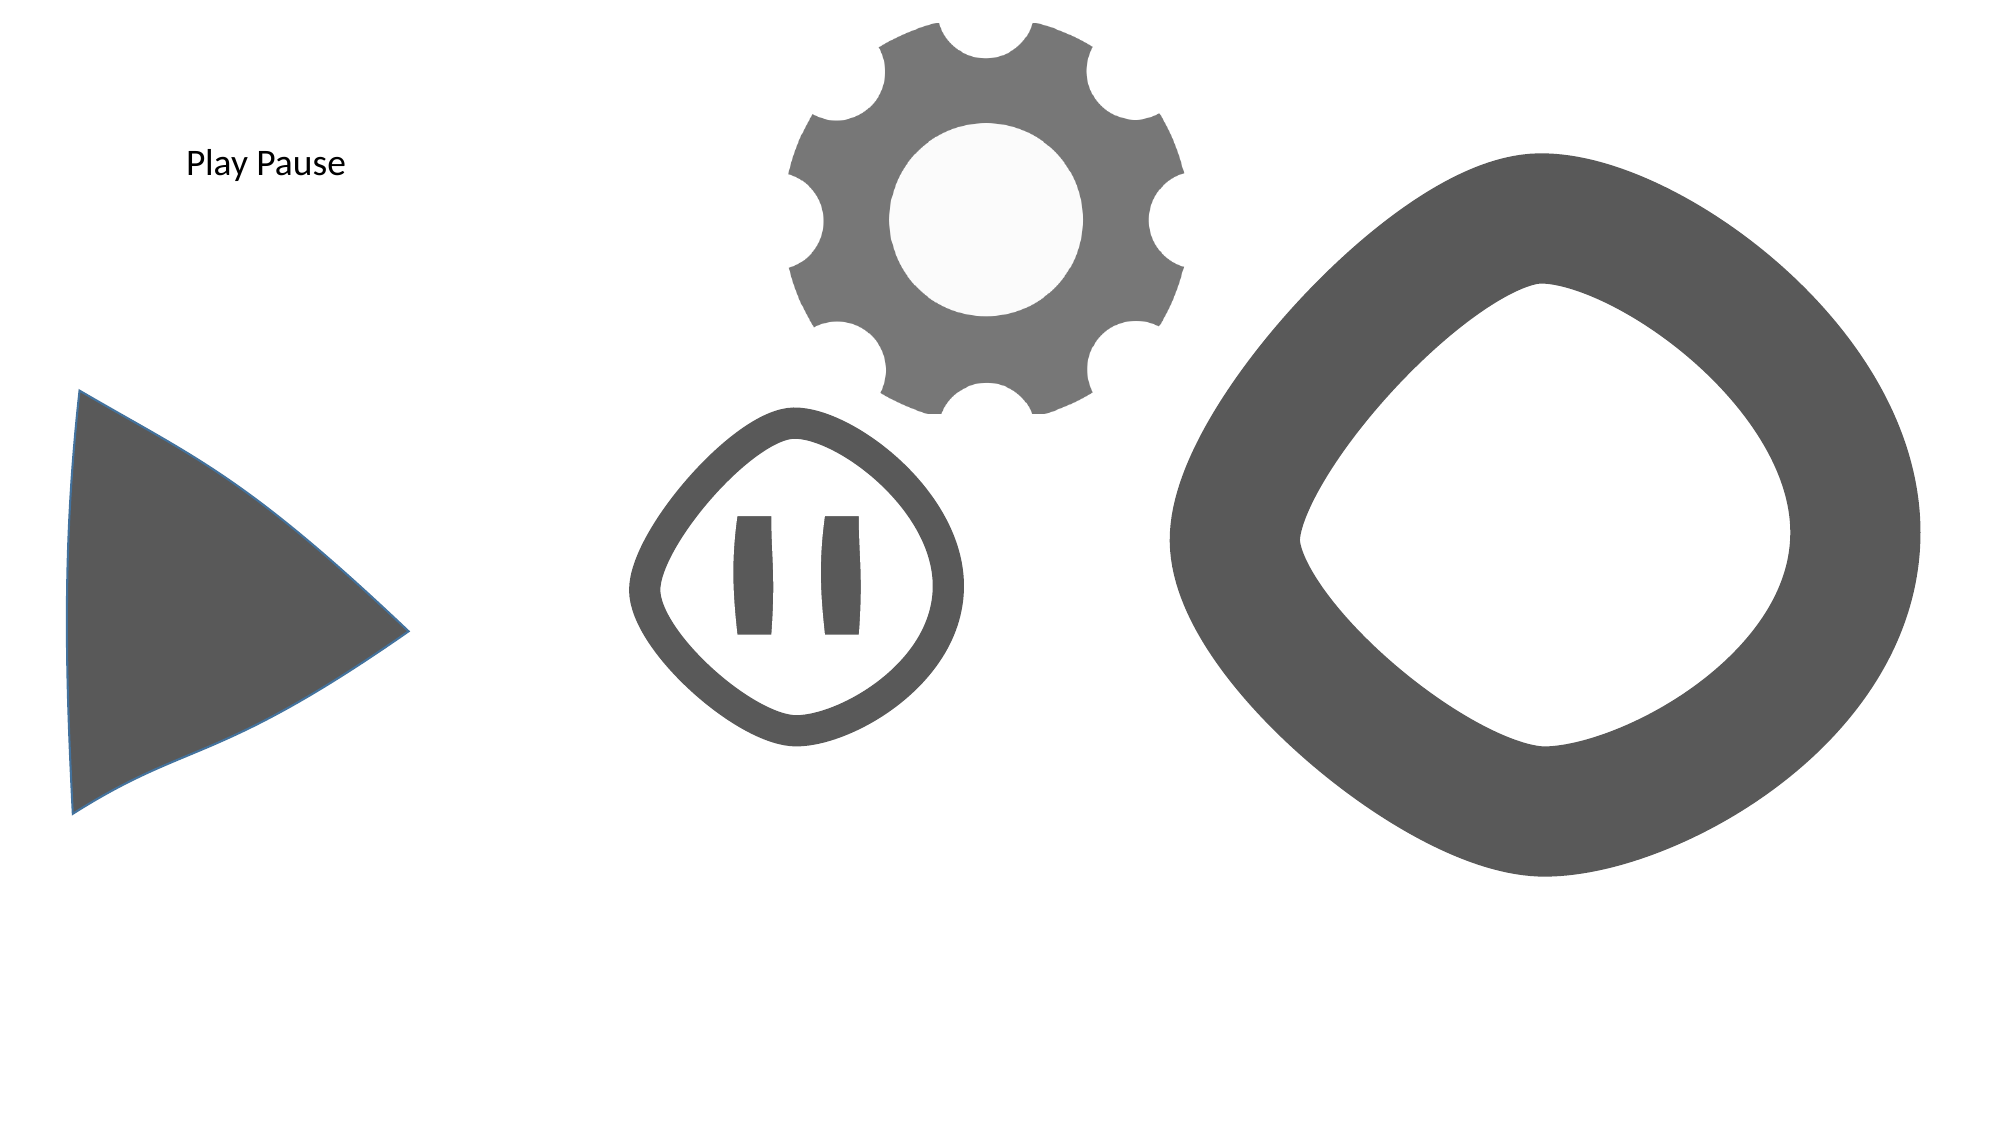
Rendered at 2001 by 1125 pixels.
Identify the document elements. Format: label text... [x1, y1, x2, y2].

text_box [1233, 217, 1857, 813]
text_box Play Pause [171, 130, 362, 191]
text_box [731, 513, 776, 637]
picture [783, 23, 1189, 414]
text_box [643, 422, 950, 732]
text_box [65, 388, 411, 816]
text_box [818, 513, 863, 637]
